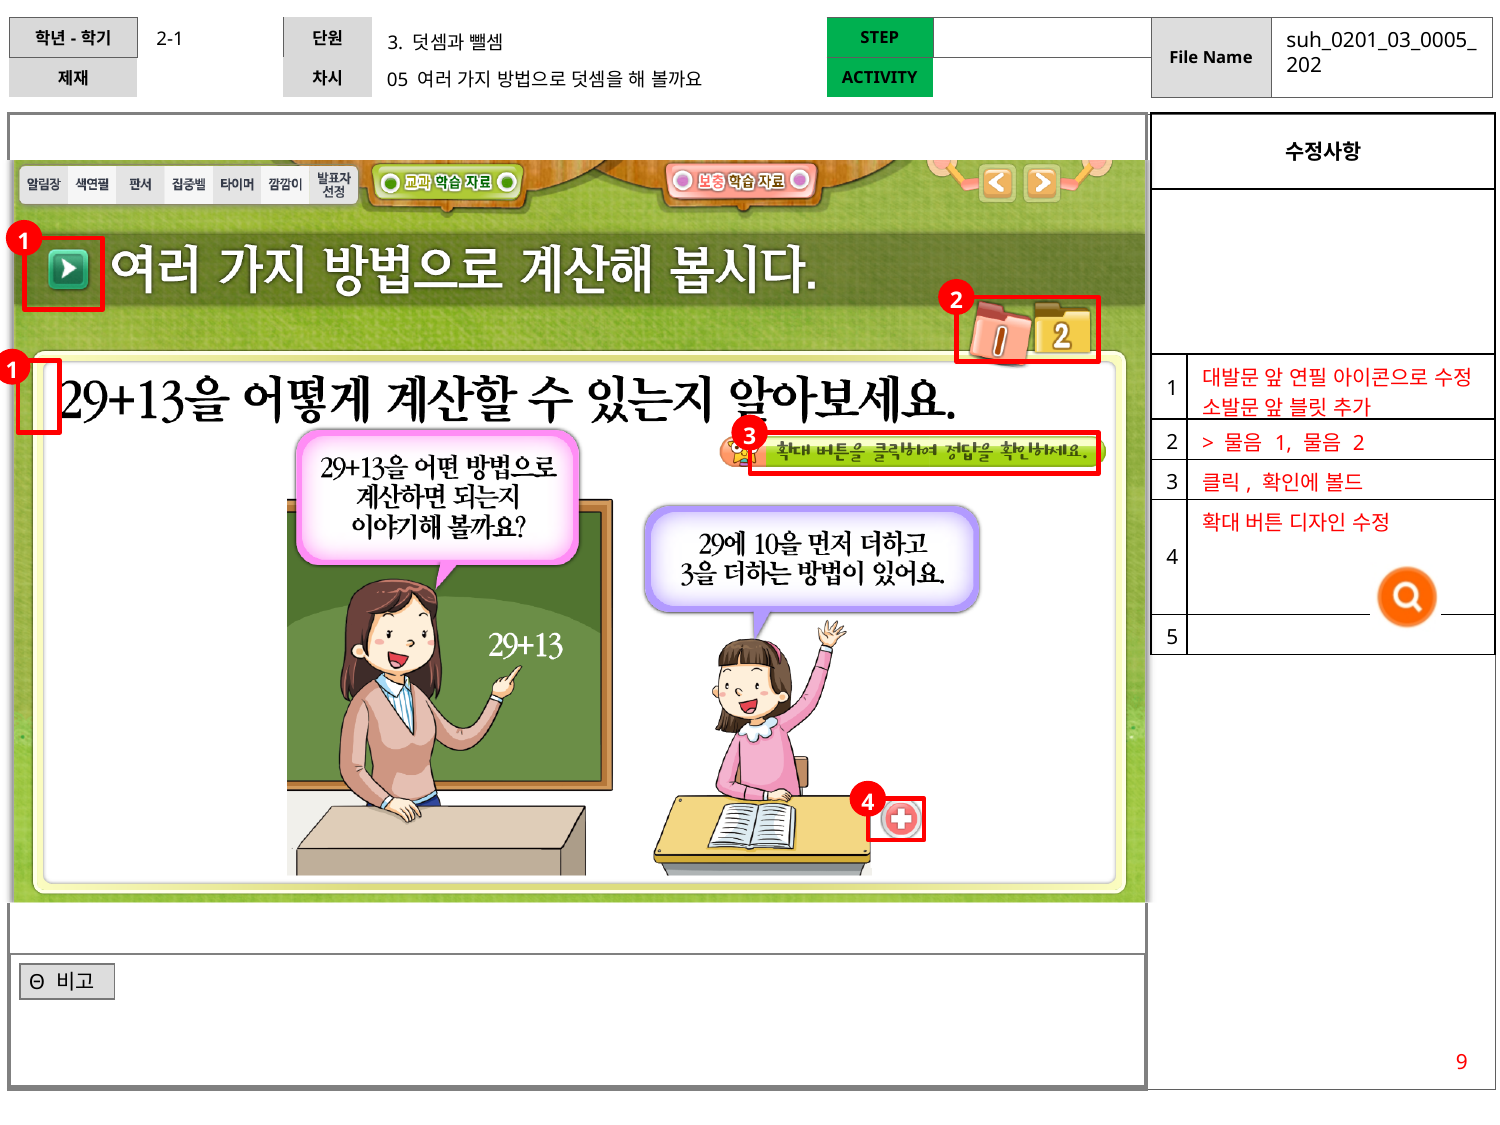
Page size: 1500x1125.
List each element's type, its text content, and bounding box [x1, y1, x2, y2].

table_cell > 물음 1, 물음 2 [1188, 420, 1494, 459]
table_header 수정사항 [1152, 114, 1494, 188]
table_cell 2 [1162, 420, 1186, 459]
picture [0, 160, 1159, 903]
table_cell 5 [1162, 615, 1186, 654]
table_cell [1188, 615, 1494, 654]
table_cell 확대 버튼 디자인 수정 [1188, 500, 1494, 614]
table_cell [1162, 190, 1494, 353]
table_cell 대발문 앞 연필 아이콘으로 수정 소발문 앞 블릿 추가 [1188, 355, 1494, 418]
text_box 2-1 [141, 18, 284, 55]
table_cell 클릭, 확인에 볼드 [1188, 460, 1494, 499]
table_cell 1 [1162, 355, 1186, 418]
table_cell 3 [1162, 460, 1186, 499]
table_cell 4 [1162, 500, 1186, 614]
picture [1369, 562, 1442, 632]
text_box 05 여러 가지 방법으로 덧셈을 해 볼까요 [372, 60, 821, 96]
text_box suh_0201_03_0005_202 [1271, 18, 1500, 84]
text_box 3. 덧셈과 뺄셈 [372, 23, 828, 48]
